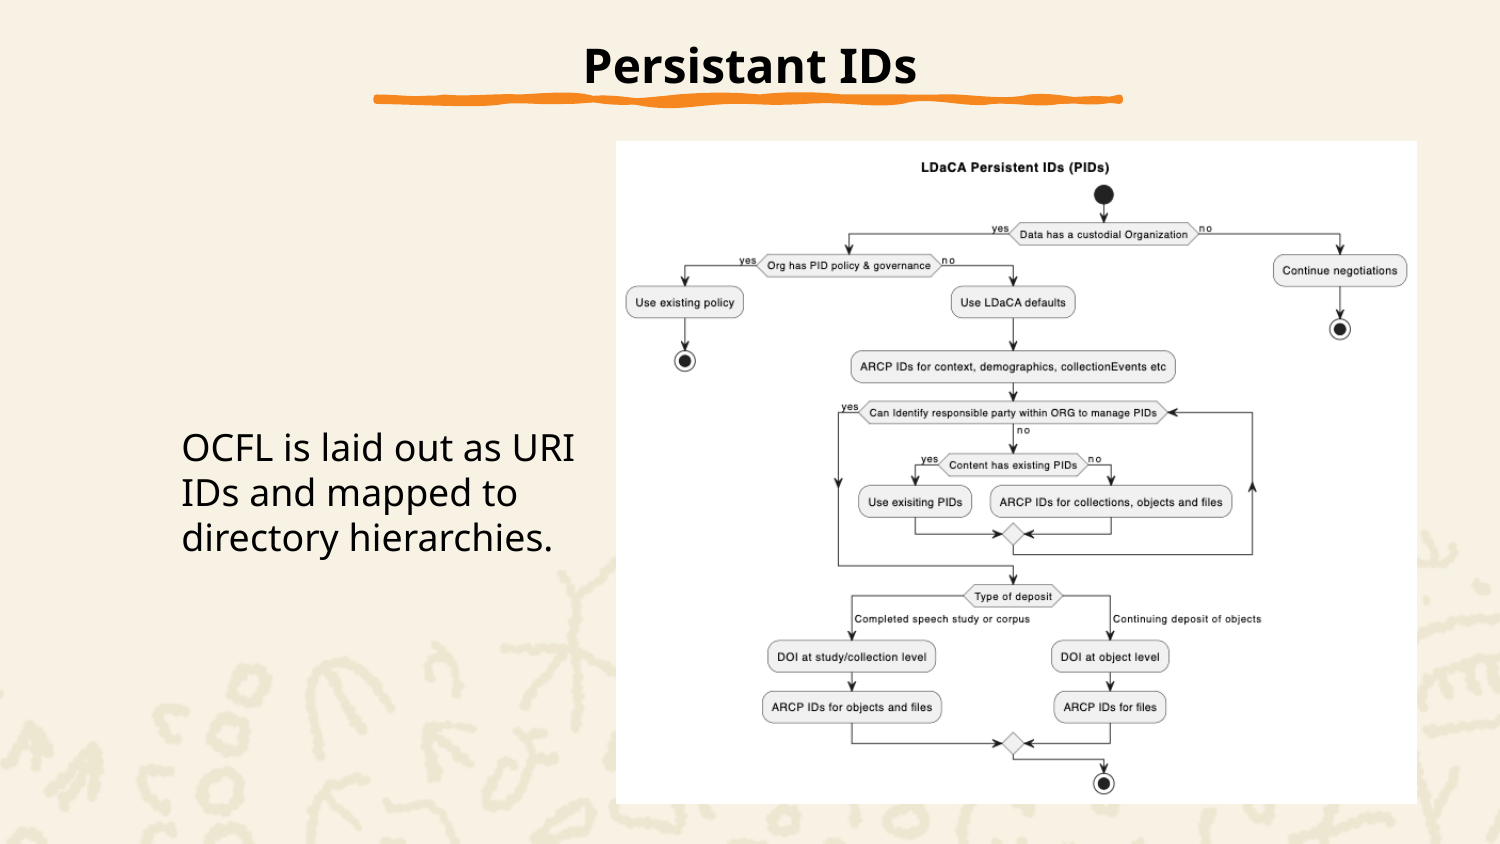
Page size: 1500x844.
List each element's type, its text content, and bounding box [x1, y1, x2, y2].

picture [0, 0, 1500, 844]
text_box OCFL is laid out as URI IDs and mapped to directory hierarchies. [166, 416, 616, 567]
text_box [375, 93, 1122, 107]
text_box Persistant IDs [83, 40, 1417, 150]
